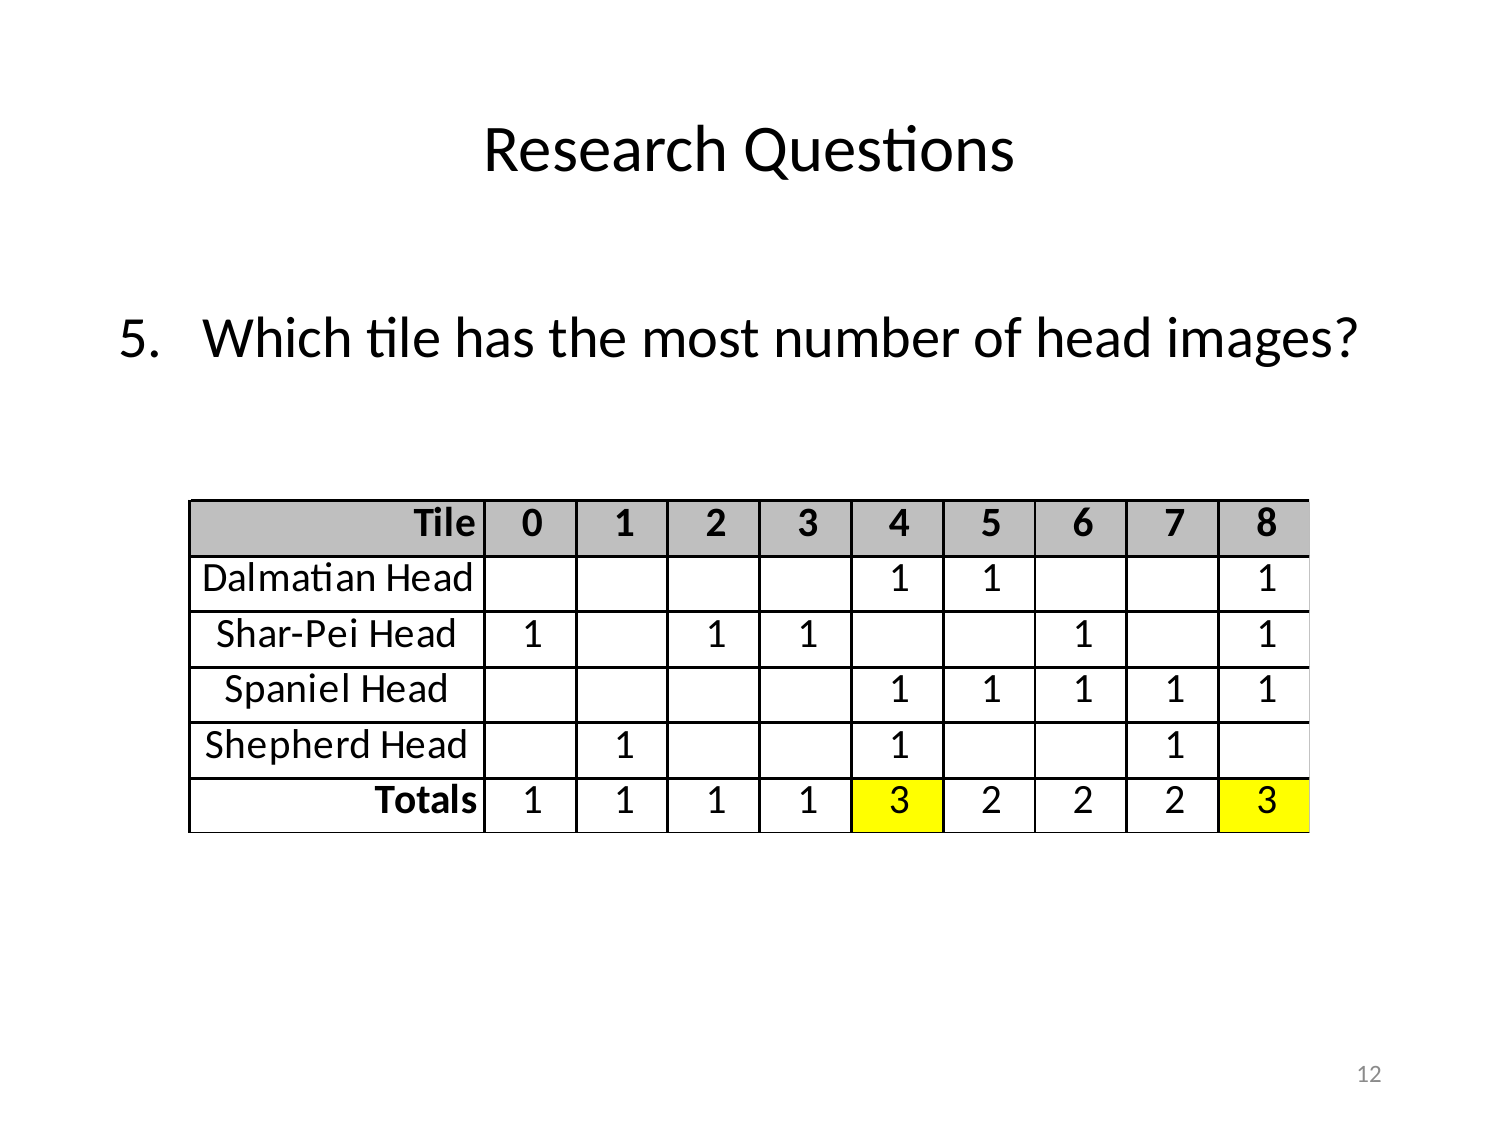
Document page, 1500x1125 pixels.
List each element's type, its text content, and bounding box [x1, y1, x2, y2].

slide_number 12 [1059, 1042, 1397, 1103]
title Research Questions [103, 59, 1397, 241]
picture [188, 499, 1312, 836]
list Which tile has the most number of head images? [103, 299, 1397, 454]
